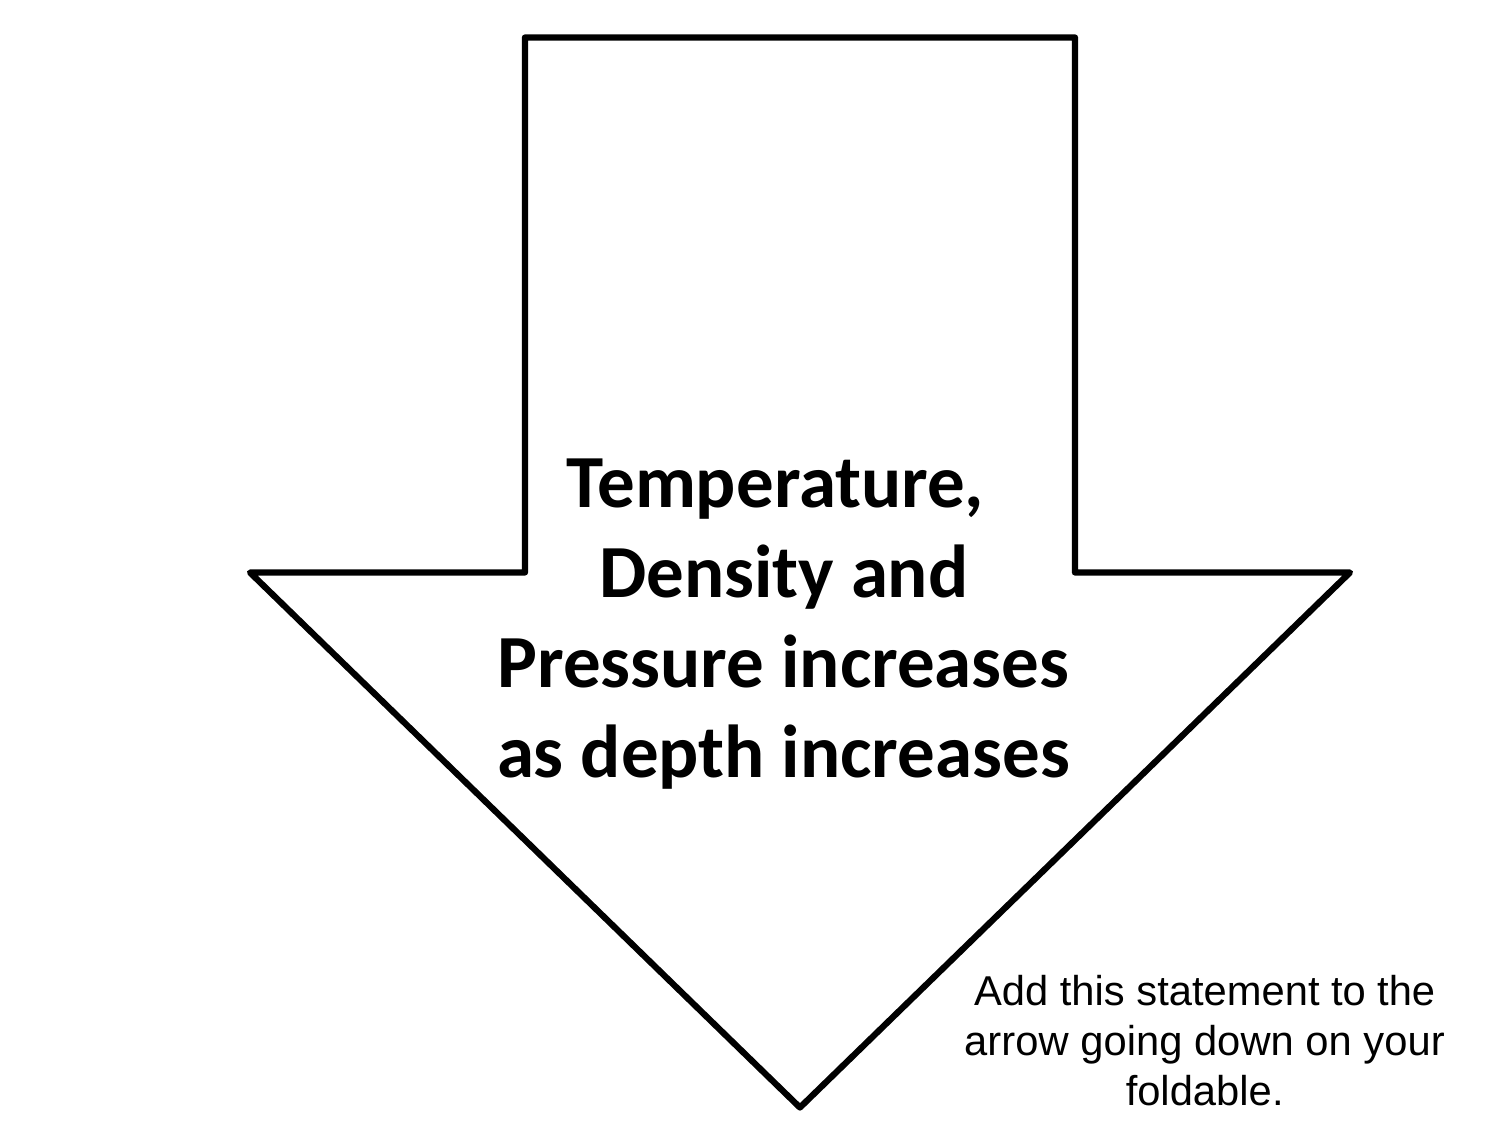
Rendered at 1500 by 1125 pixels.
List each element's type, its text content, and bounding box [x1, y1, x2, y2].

text_box [248, 570, 477, 797]
text_box Temperature, Density and Pressure increases as depth increases [477, 424, 1091, 800]
text_box [522, 35, 1078, 424]
title Add this statement to the arrow going down on your foldable. [911, 957, 1499, 1121]
text_box [480, 570, 1352, 1110]
